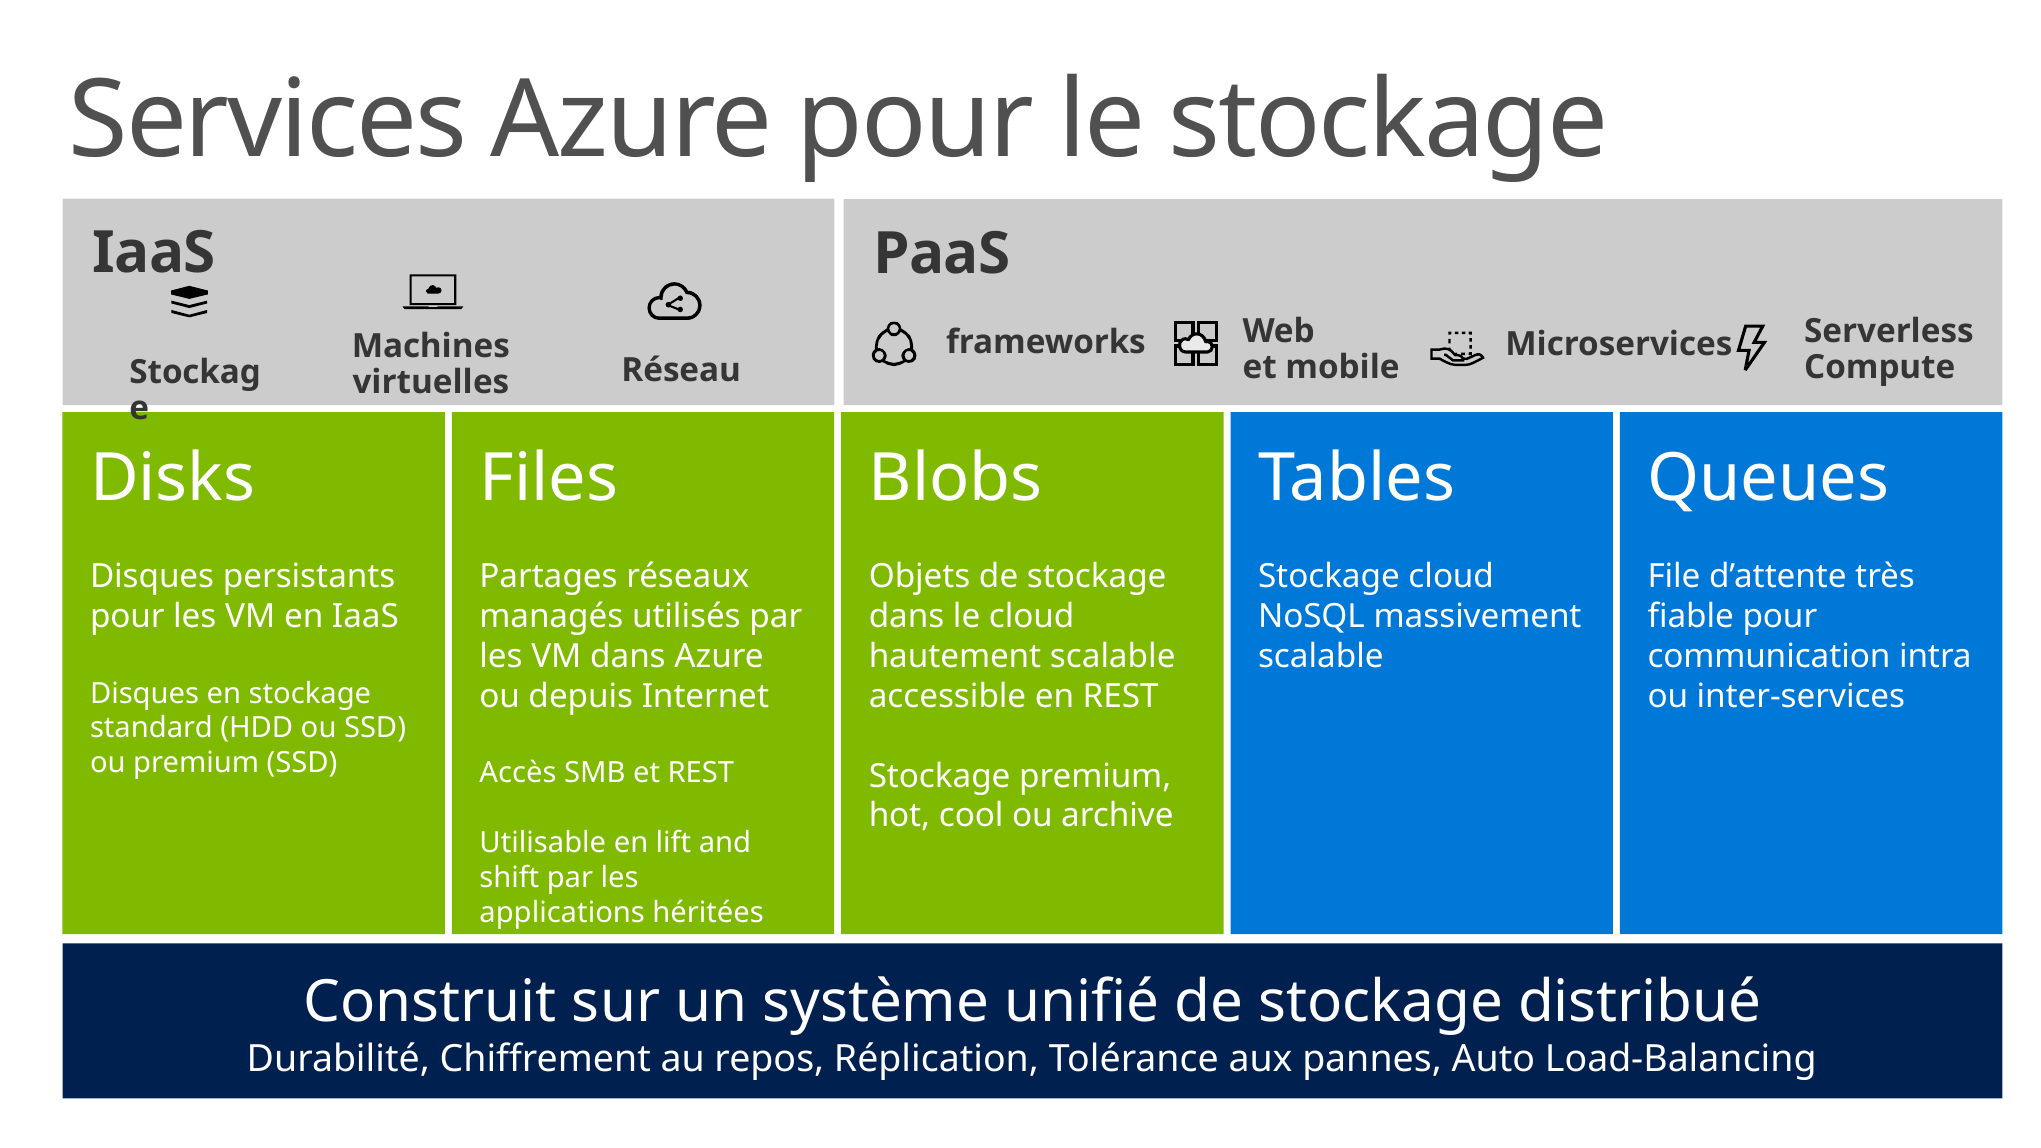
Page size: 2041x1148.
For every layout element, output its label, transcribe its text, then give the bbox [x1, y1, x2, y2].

text_box Construit sur un système unifié de stockage distribué Durabilité, Chiffrement au repos, Réplication, Tolérance aux pannes, Auto Load-Balancing [62, 943, 2003, 1099]
text_box Disks Disques persistants pour les VM en IaaS Disques en stockage standard (HDD ou SSD) ou premium (SSD) [62, 427, 446, 935]
text_box Tables Stockage cloud NoSQL massivement scalable [1230, 413, 1614, 935]
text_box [840, 198, 2041, 413]
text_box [24, 198, 963, 427]
text_box Queues File d’attente très fiable pour communication intra ou inter-services [1619, 413, 2003, 935]
title Services Azure pour le stockage [45, 48, 1996, 198]
text_box Blobs Objets de stockage dans le cloud hautement scalable accessible en REST Stockage premium, hot, cool ou archive [840, 413, 1224, 935]
text_box Files Partages réseaux managés utilisés par les VM dans Azure ou depuis Internet Accès SMB et REST Utilisable en lift and shift par les applications héritées [451, 427, 835, 935]
